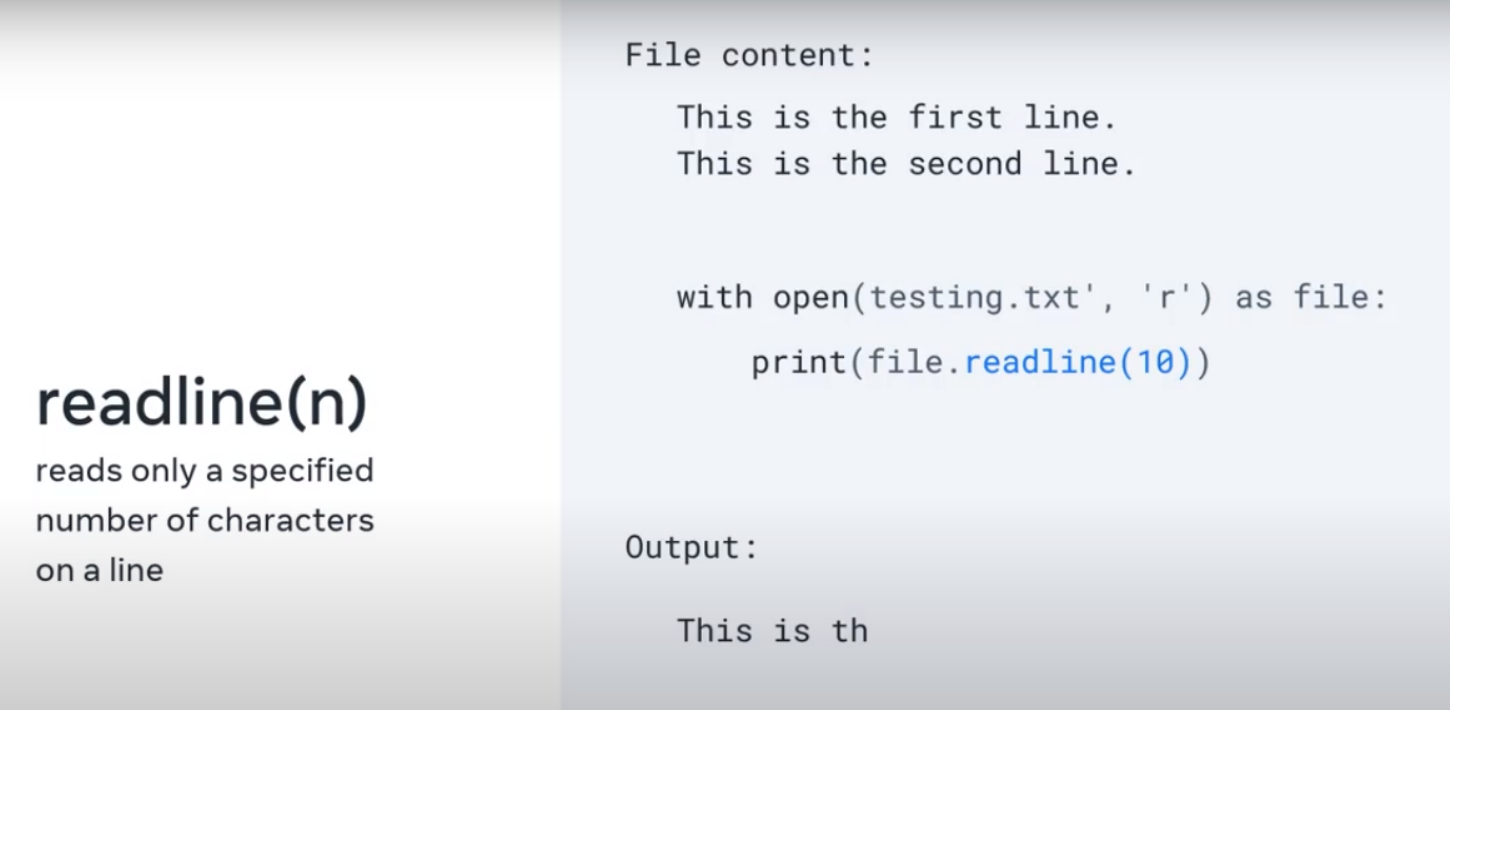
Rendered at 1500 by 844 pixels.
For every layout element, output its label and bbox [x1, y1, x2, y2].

picture [0, 0, 1451, 710]
